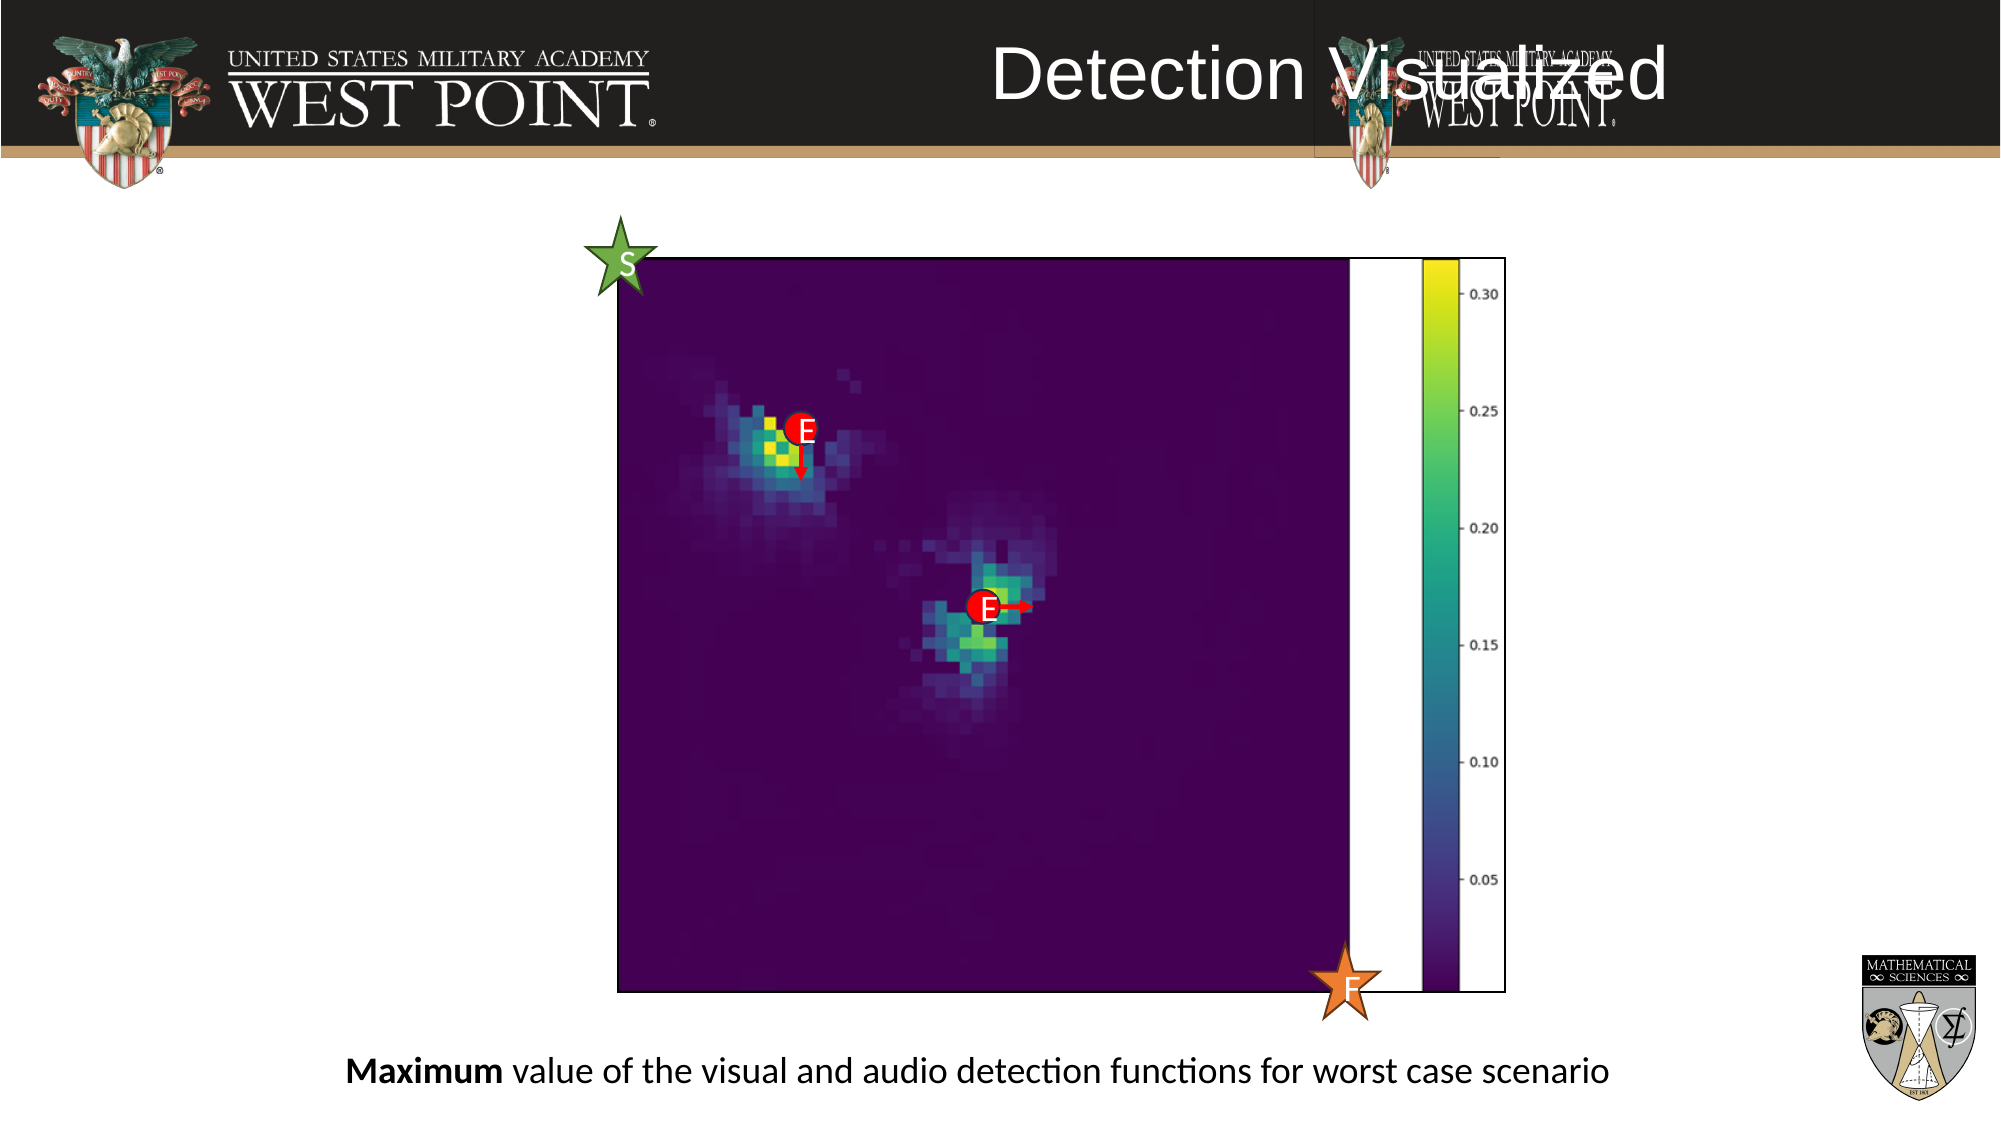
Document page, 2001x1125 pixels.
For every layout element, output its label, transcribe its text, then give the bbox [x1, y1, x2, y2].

text_box F [1321, 992, 1369, 1022]
text_box Maximum value of the visual and audio detection functions for worst case scenario [330, 1038, 1792, 1099]
picture [1862, 955, 1976, 1101]
picture [618, 259, 1504, 992]
text_box S [583, 214, 659, 297]
title Detection Visualized [711, 22, 1949, 129]
picture [0, 0, 2001, 189]
